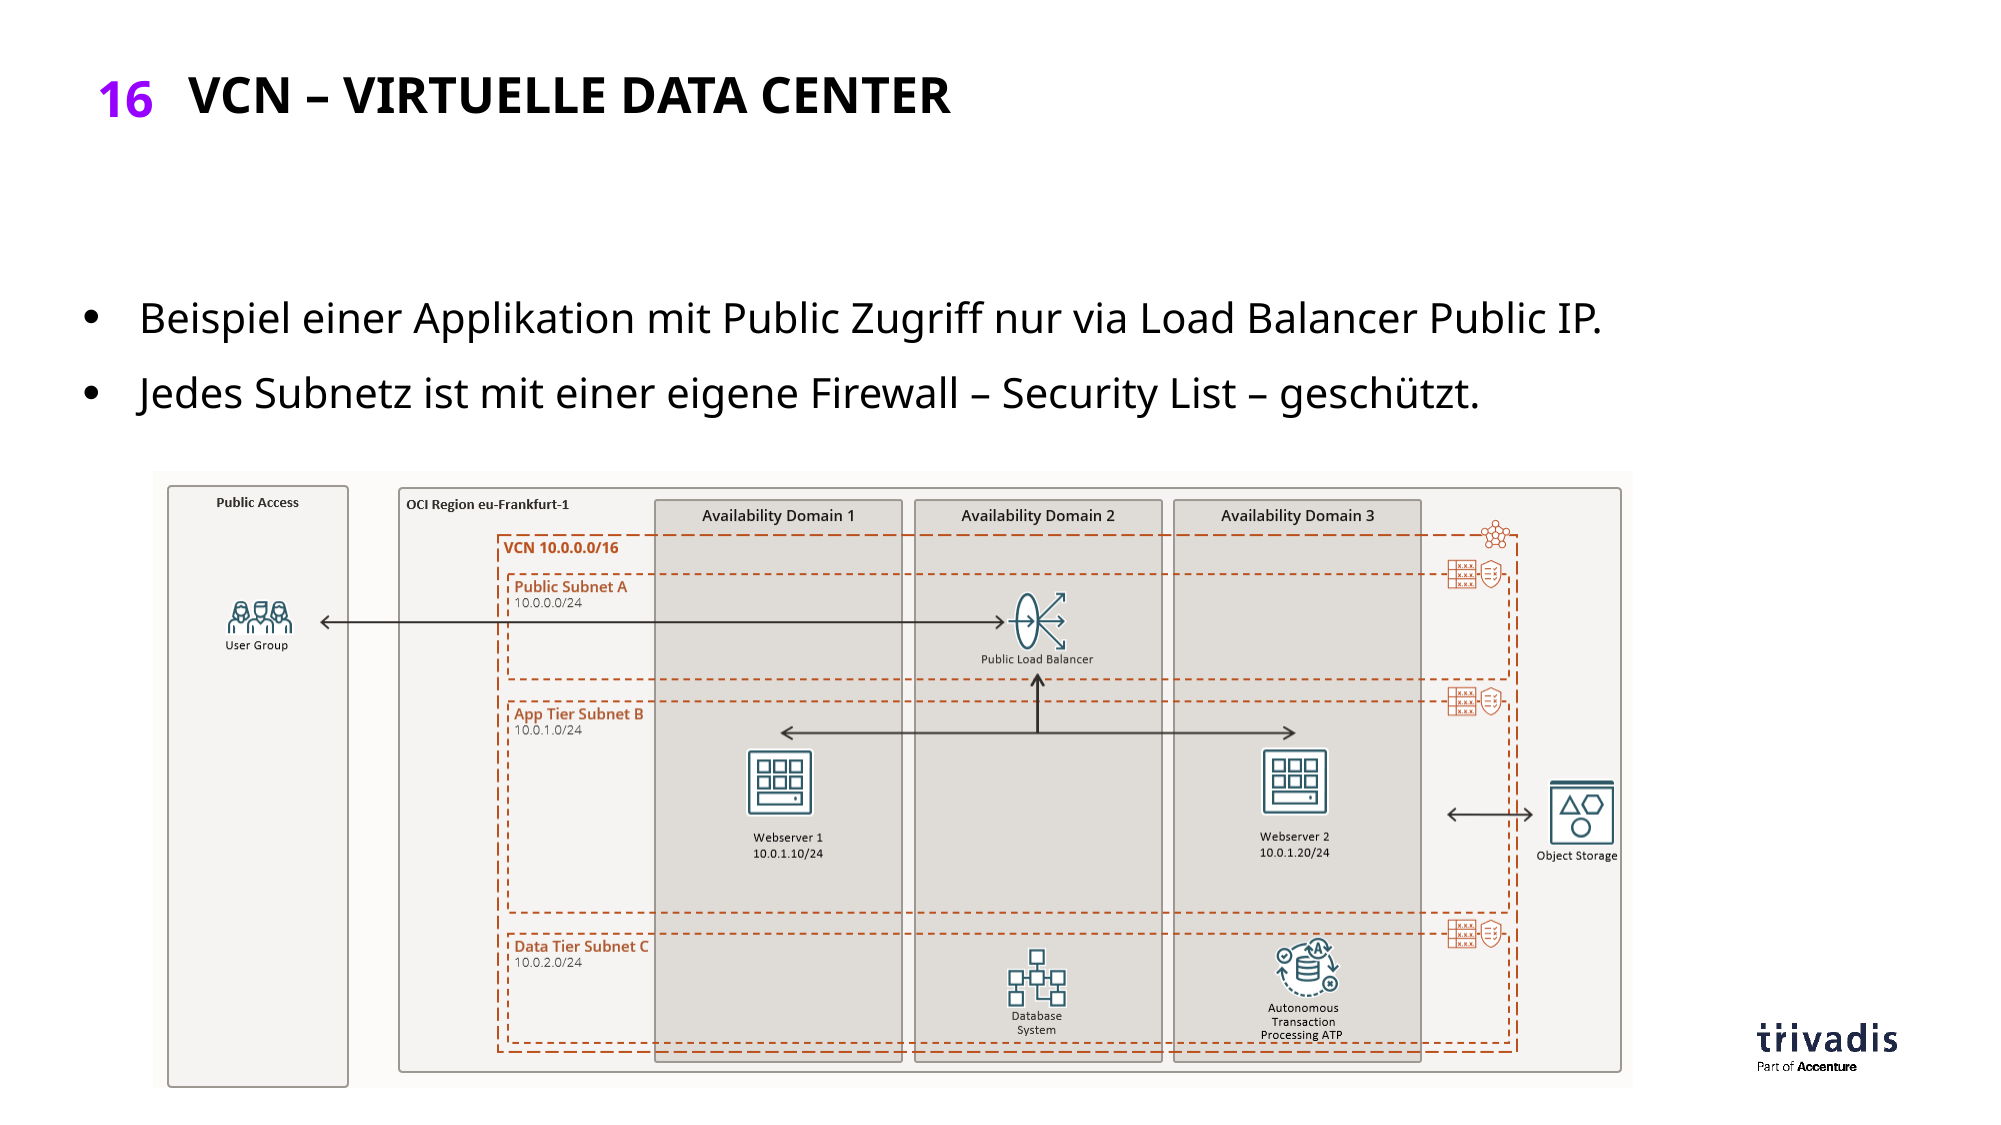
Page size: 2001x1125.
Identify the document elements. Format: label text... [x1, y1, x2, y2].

picture [153, 471, 1633, 1088]
title vcn – virtuelle data center [170, 63, 1933, 136]
list Beispiel einer Applikation mit Public Zugriff nur via Load Balancer Public IP. Jedes Subnetz ist mit einer eigene Firewall – Security List – geschützt. [65, 284, 1933, 1062]
picture [1757, 1062, 1897, 1071]
